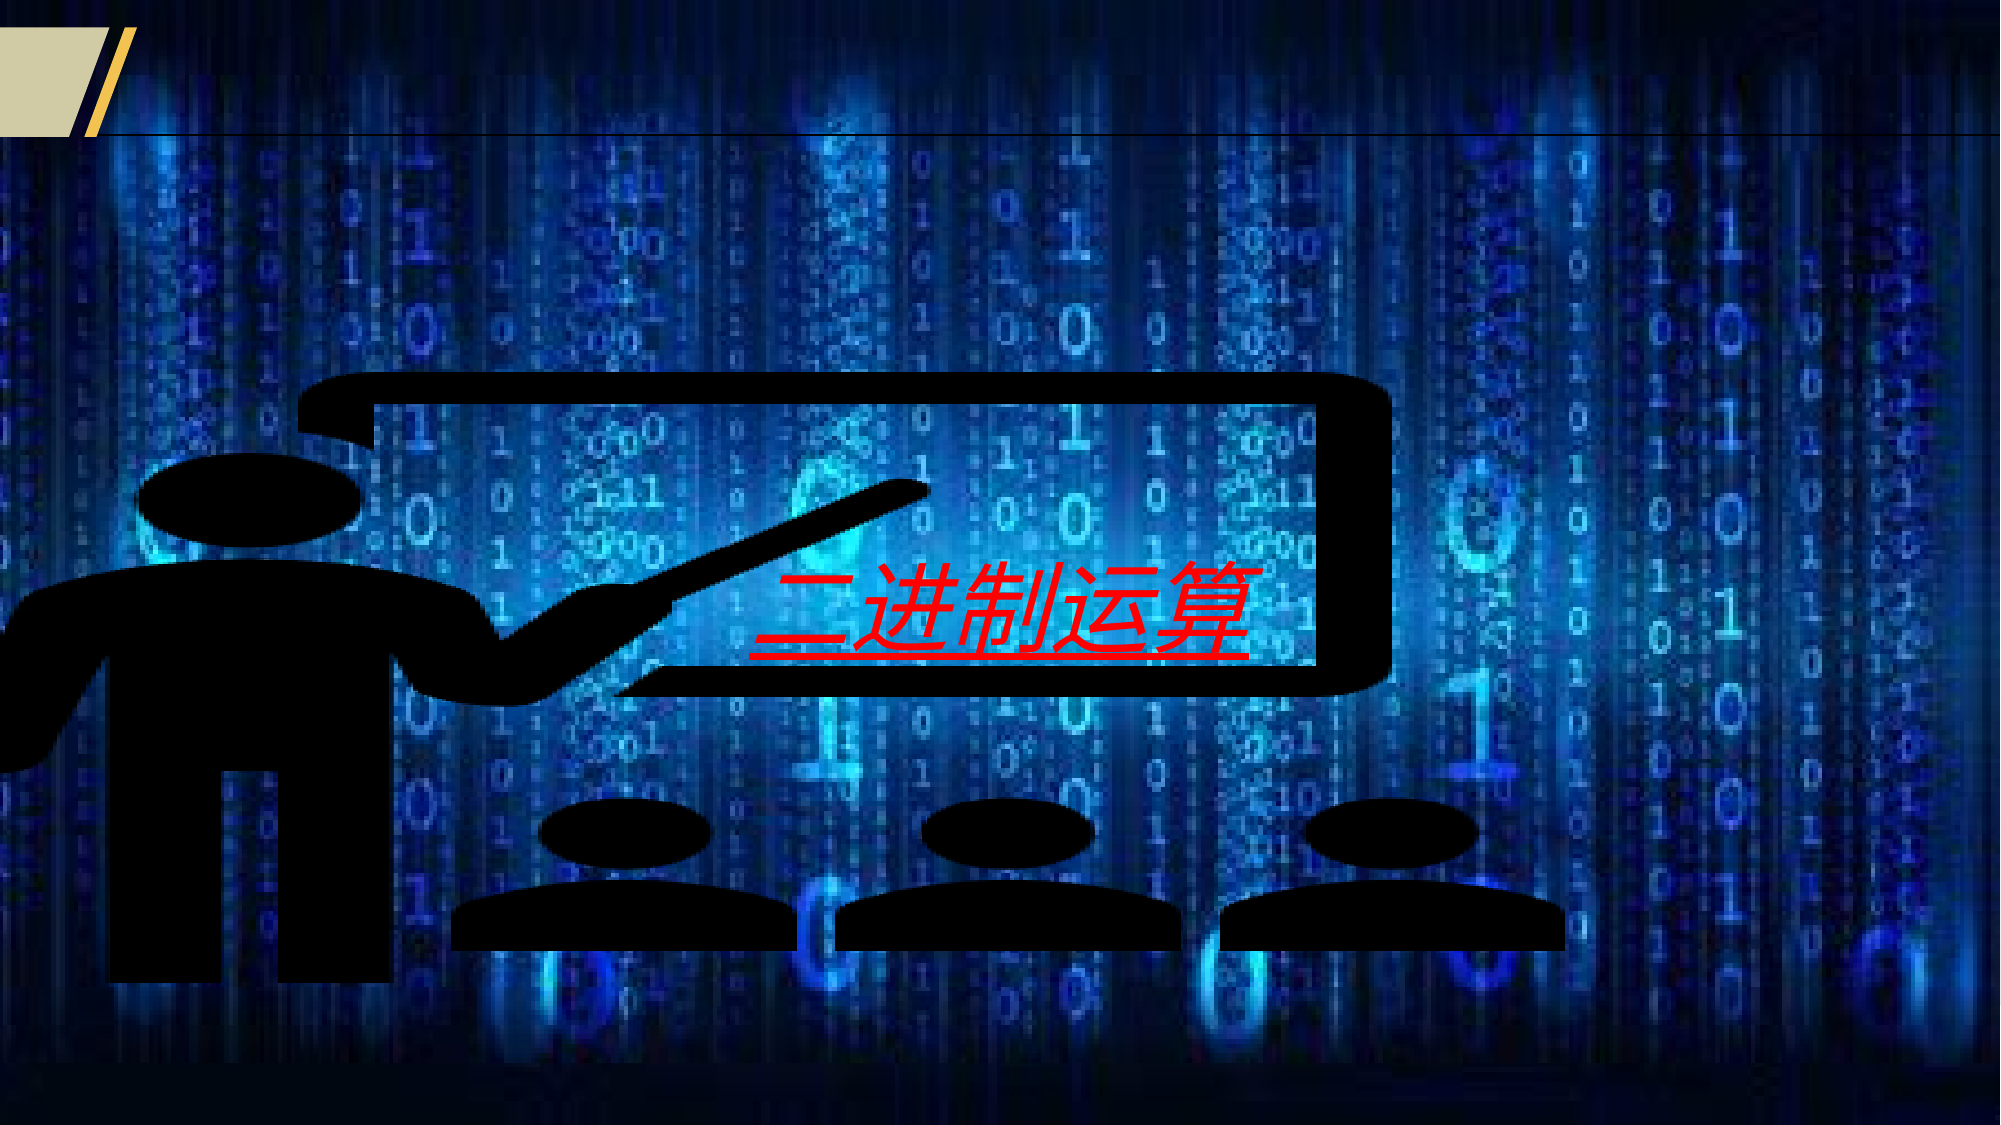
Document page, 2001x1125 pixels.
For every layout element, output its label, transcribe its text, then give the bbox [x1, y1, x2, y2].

list 二进制运算 [134, 41, 1920, 695]
picture [0, 0, 2000, 1125]
